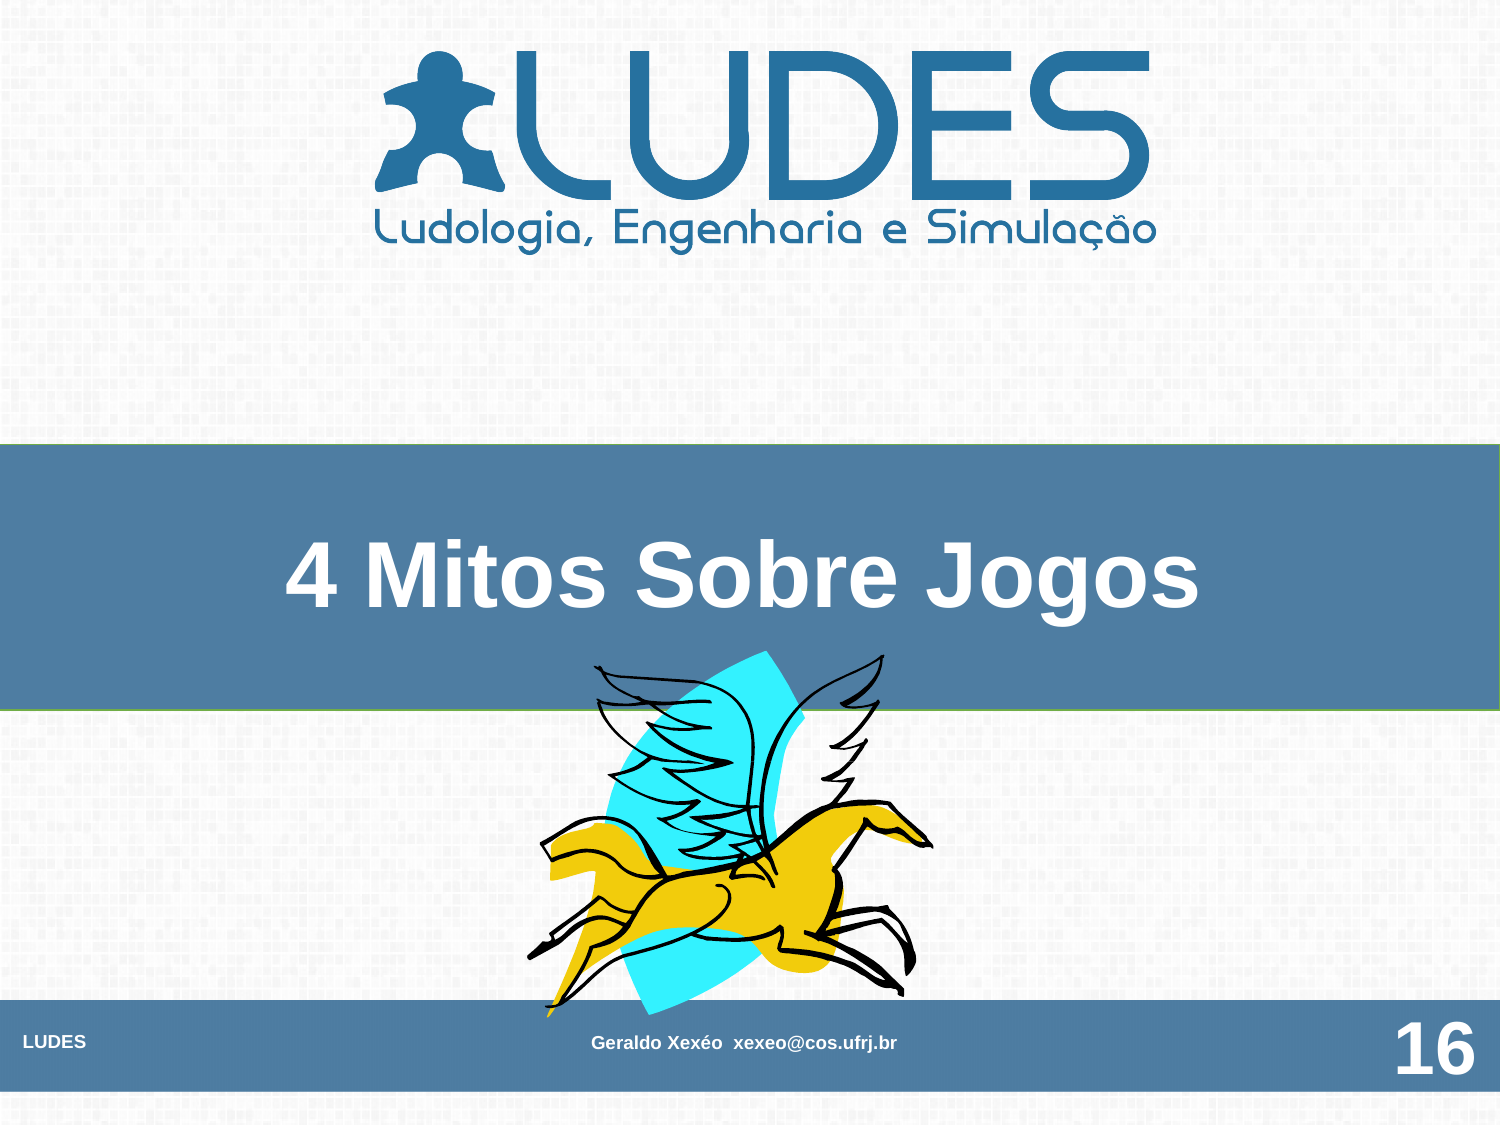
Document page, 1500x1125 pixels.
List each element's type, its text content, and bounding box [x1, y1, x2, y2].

slide_number LUDES [7, 1017, 203, 1066]
slide_number 16 [1297, 1021, 1492, 1069]
footer Geraldo Xexéo xexeo@cos.ufrj.br [526, 1018, 962, 1066]
picture [0, 0, 1500, 444]
title 4 Mitos Sobre Jogos [97, 444, 1392, 711]
picture [0, 650, 1500, 1125]
